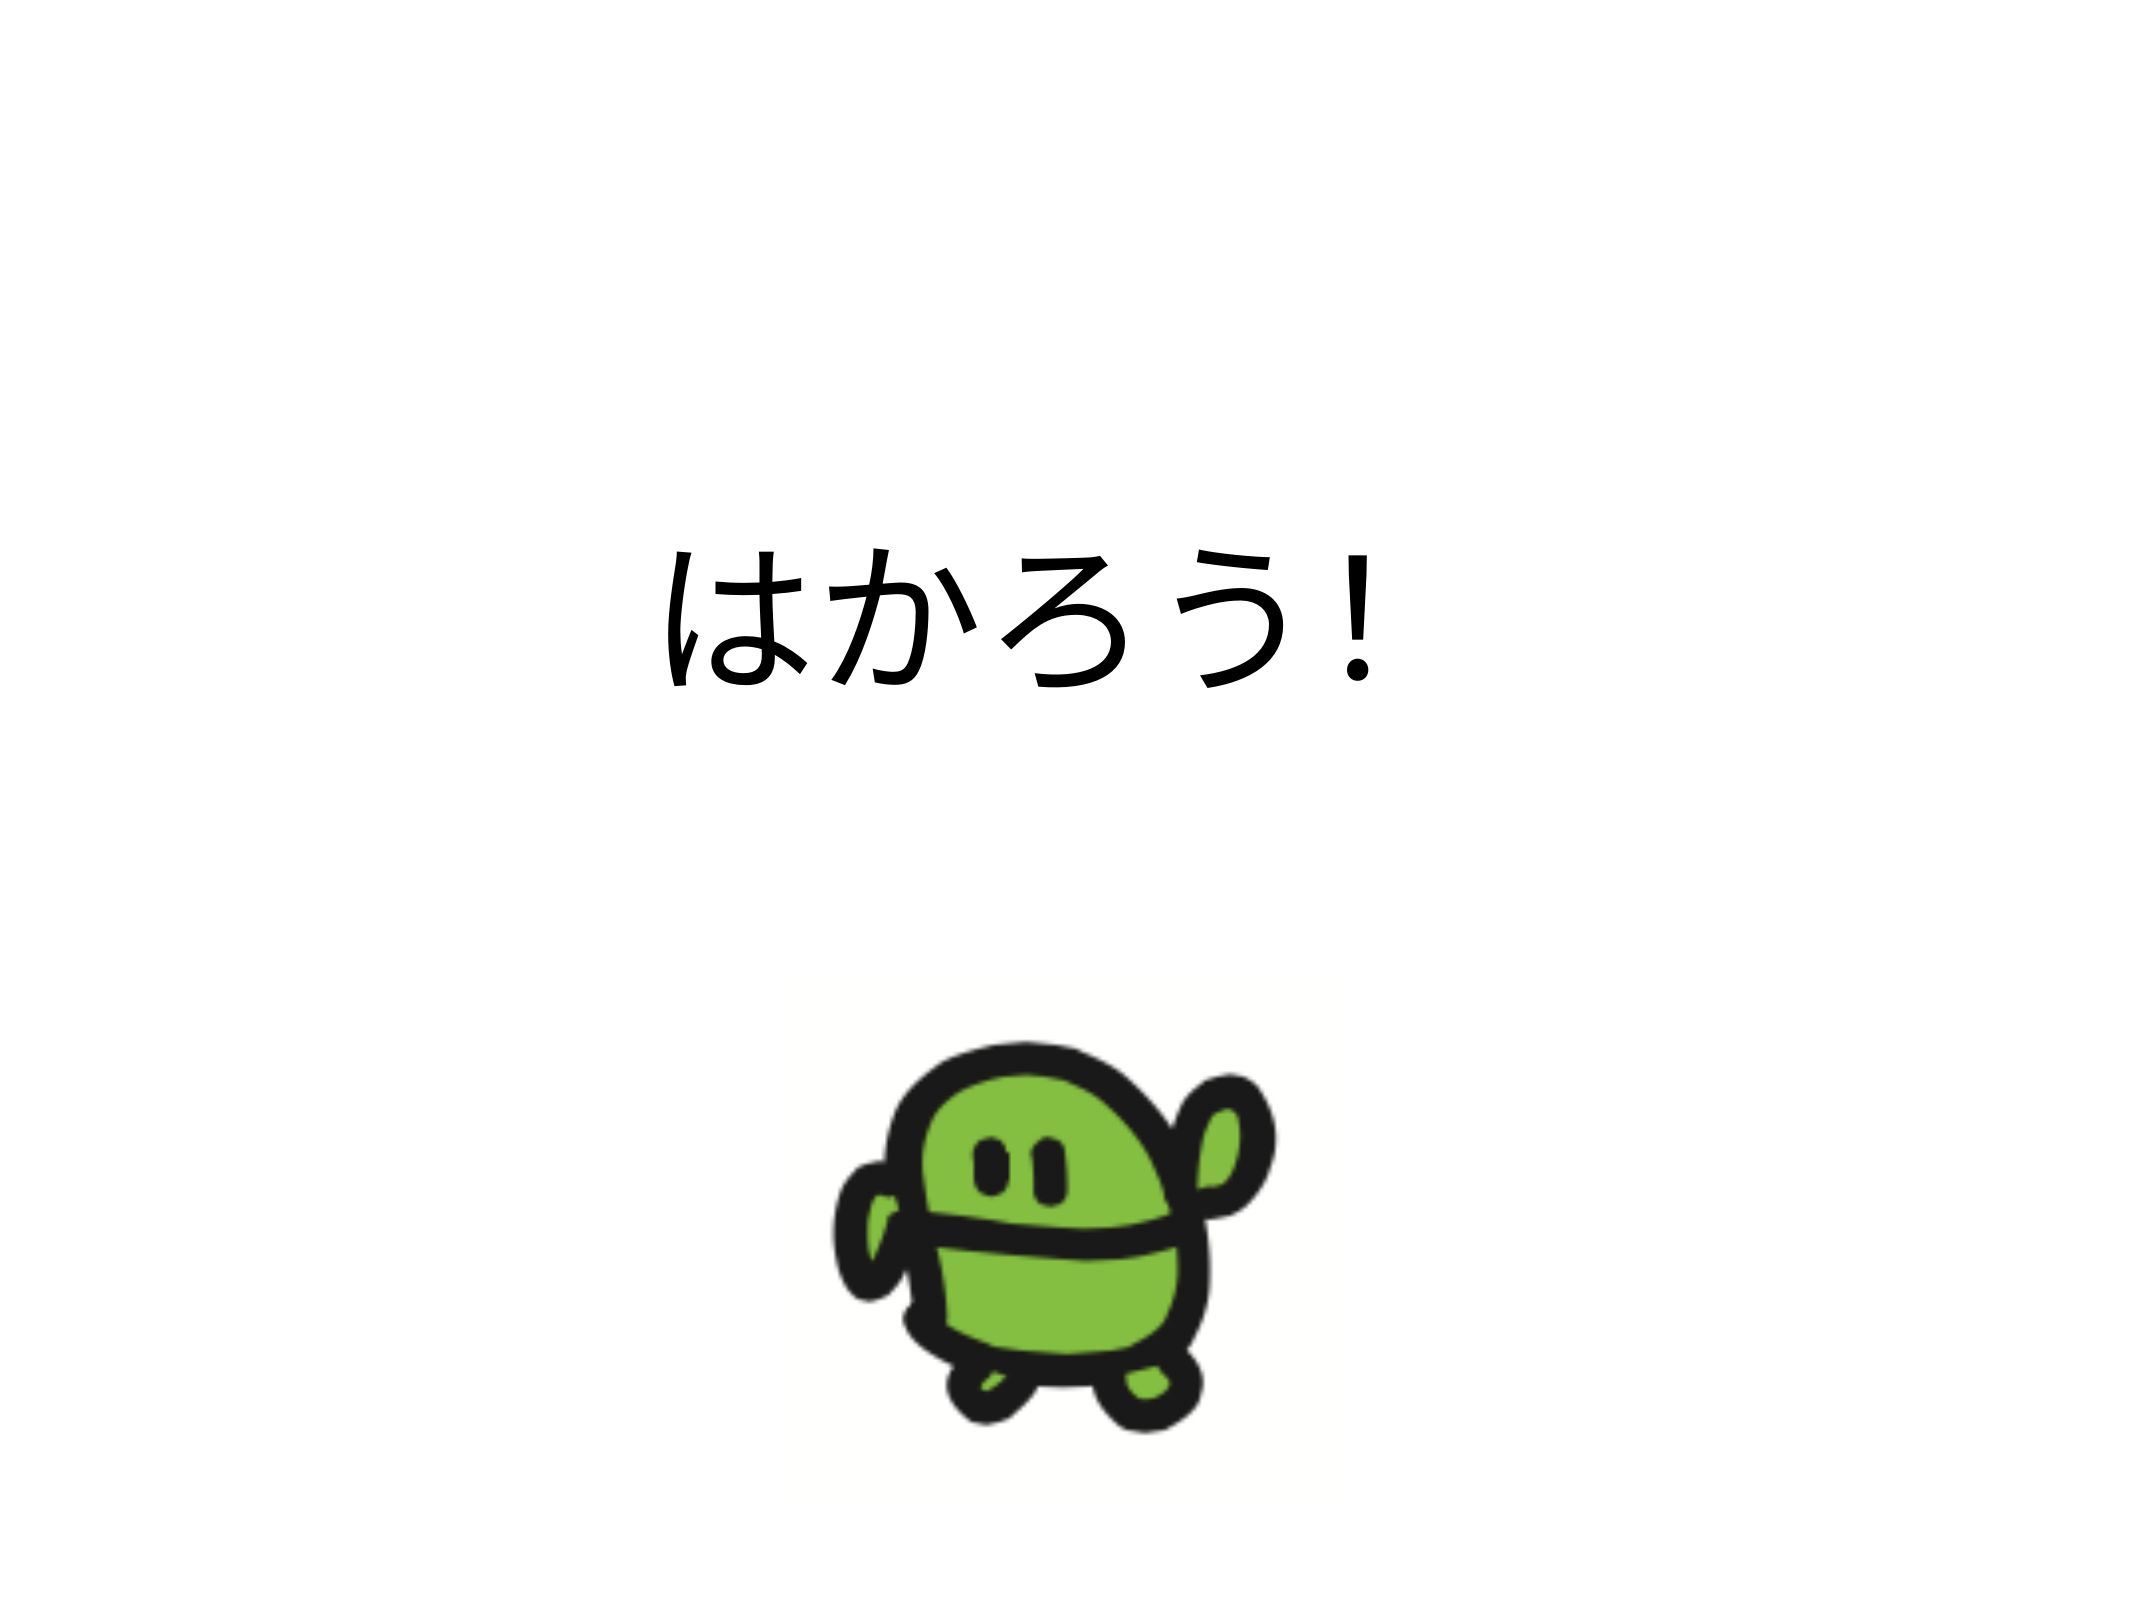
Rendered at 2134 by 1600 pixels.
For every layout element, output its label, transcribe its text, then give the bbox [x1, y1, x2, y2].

picture [785, 975, 1348, 1503]
title はかろう！ [21, 362, 2113, 866]
